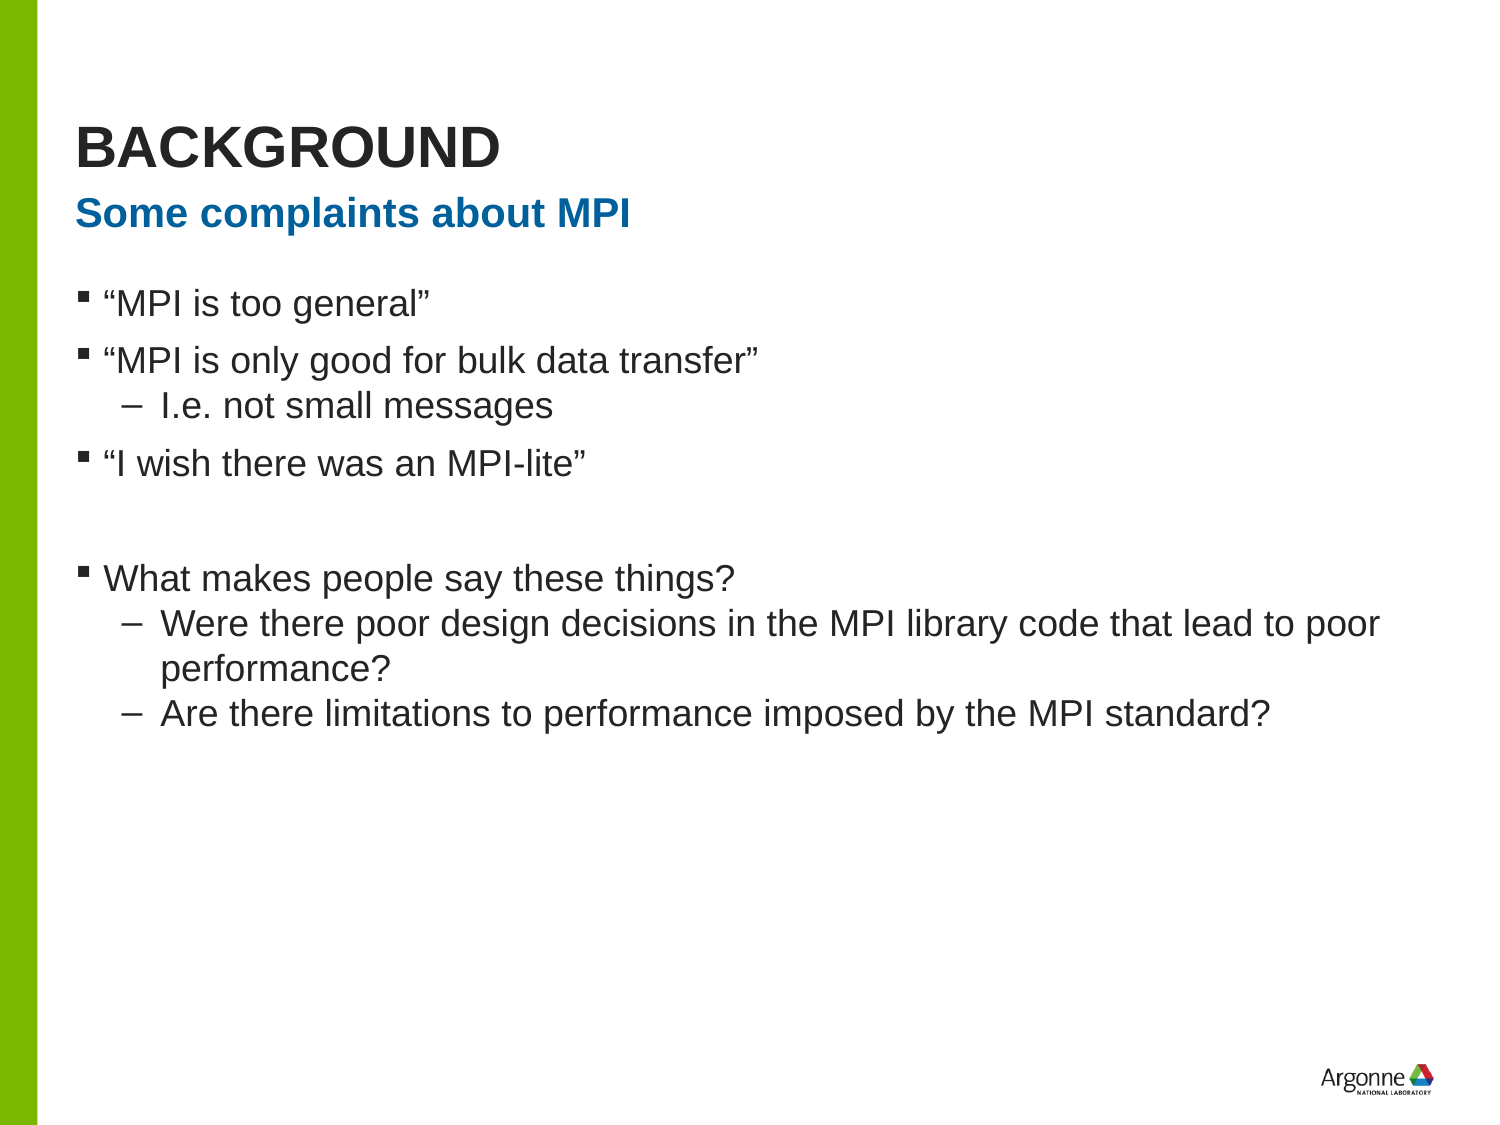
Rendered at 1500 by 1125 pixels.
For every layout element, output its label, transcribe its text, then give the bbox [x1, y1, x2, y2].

picture [1315, 1055, 1442, 1102]
list “MPI is too general” “MPI is only good for bulk data transfer” I.e. not small messages “I wish there was an MPI-lite” What makes people say these things? Were there poor design decisions in the MPI library code that lead to poor performance? Are there limitations to performance imposed by the MPI standard? [75, 278, 1449, 1005]
title background [75, 45, 1449, 182]
list Some complaints about MPI [75, 191, 1449, 274]
